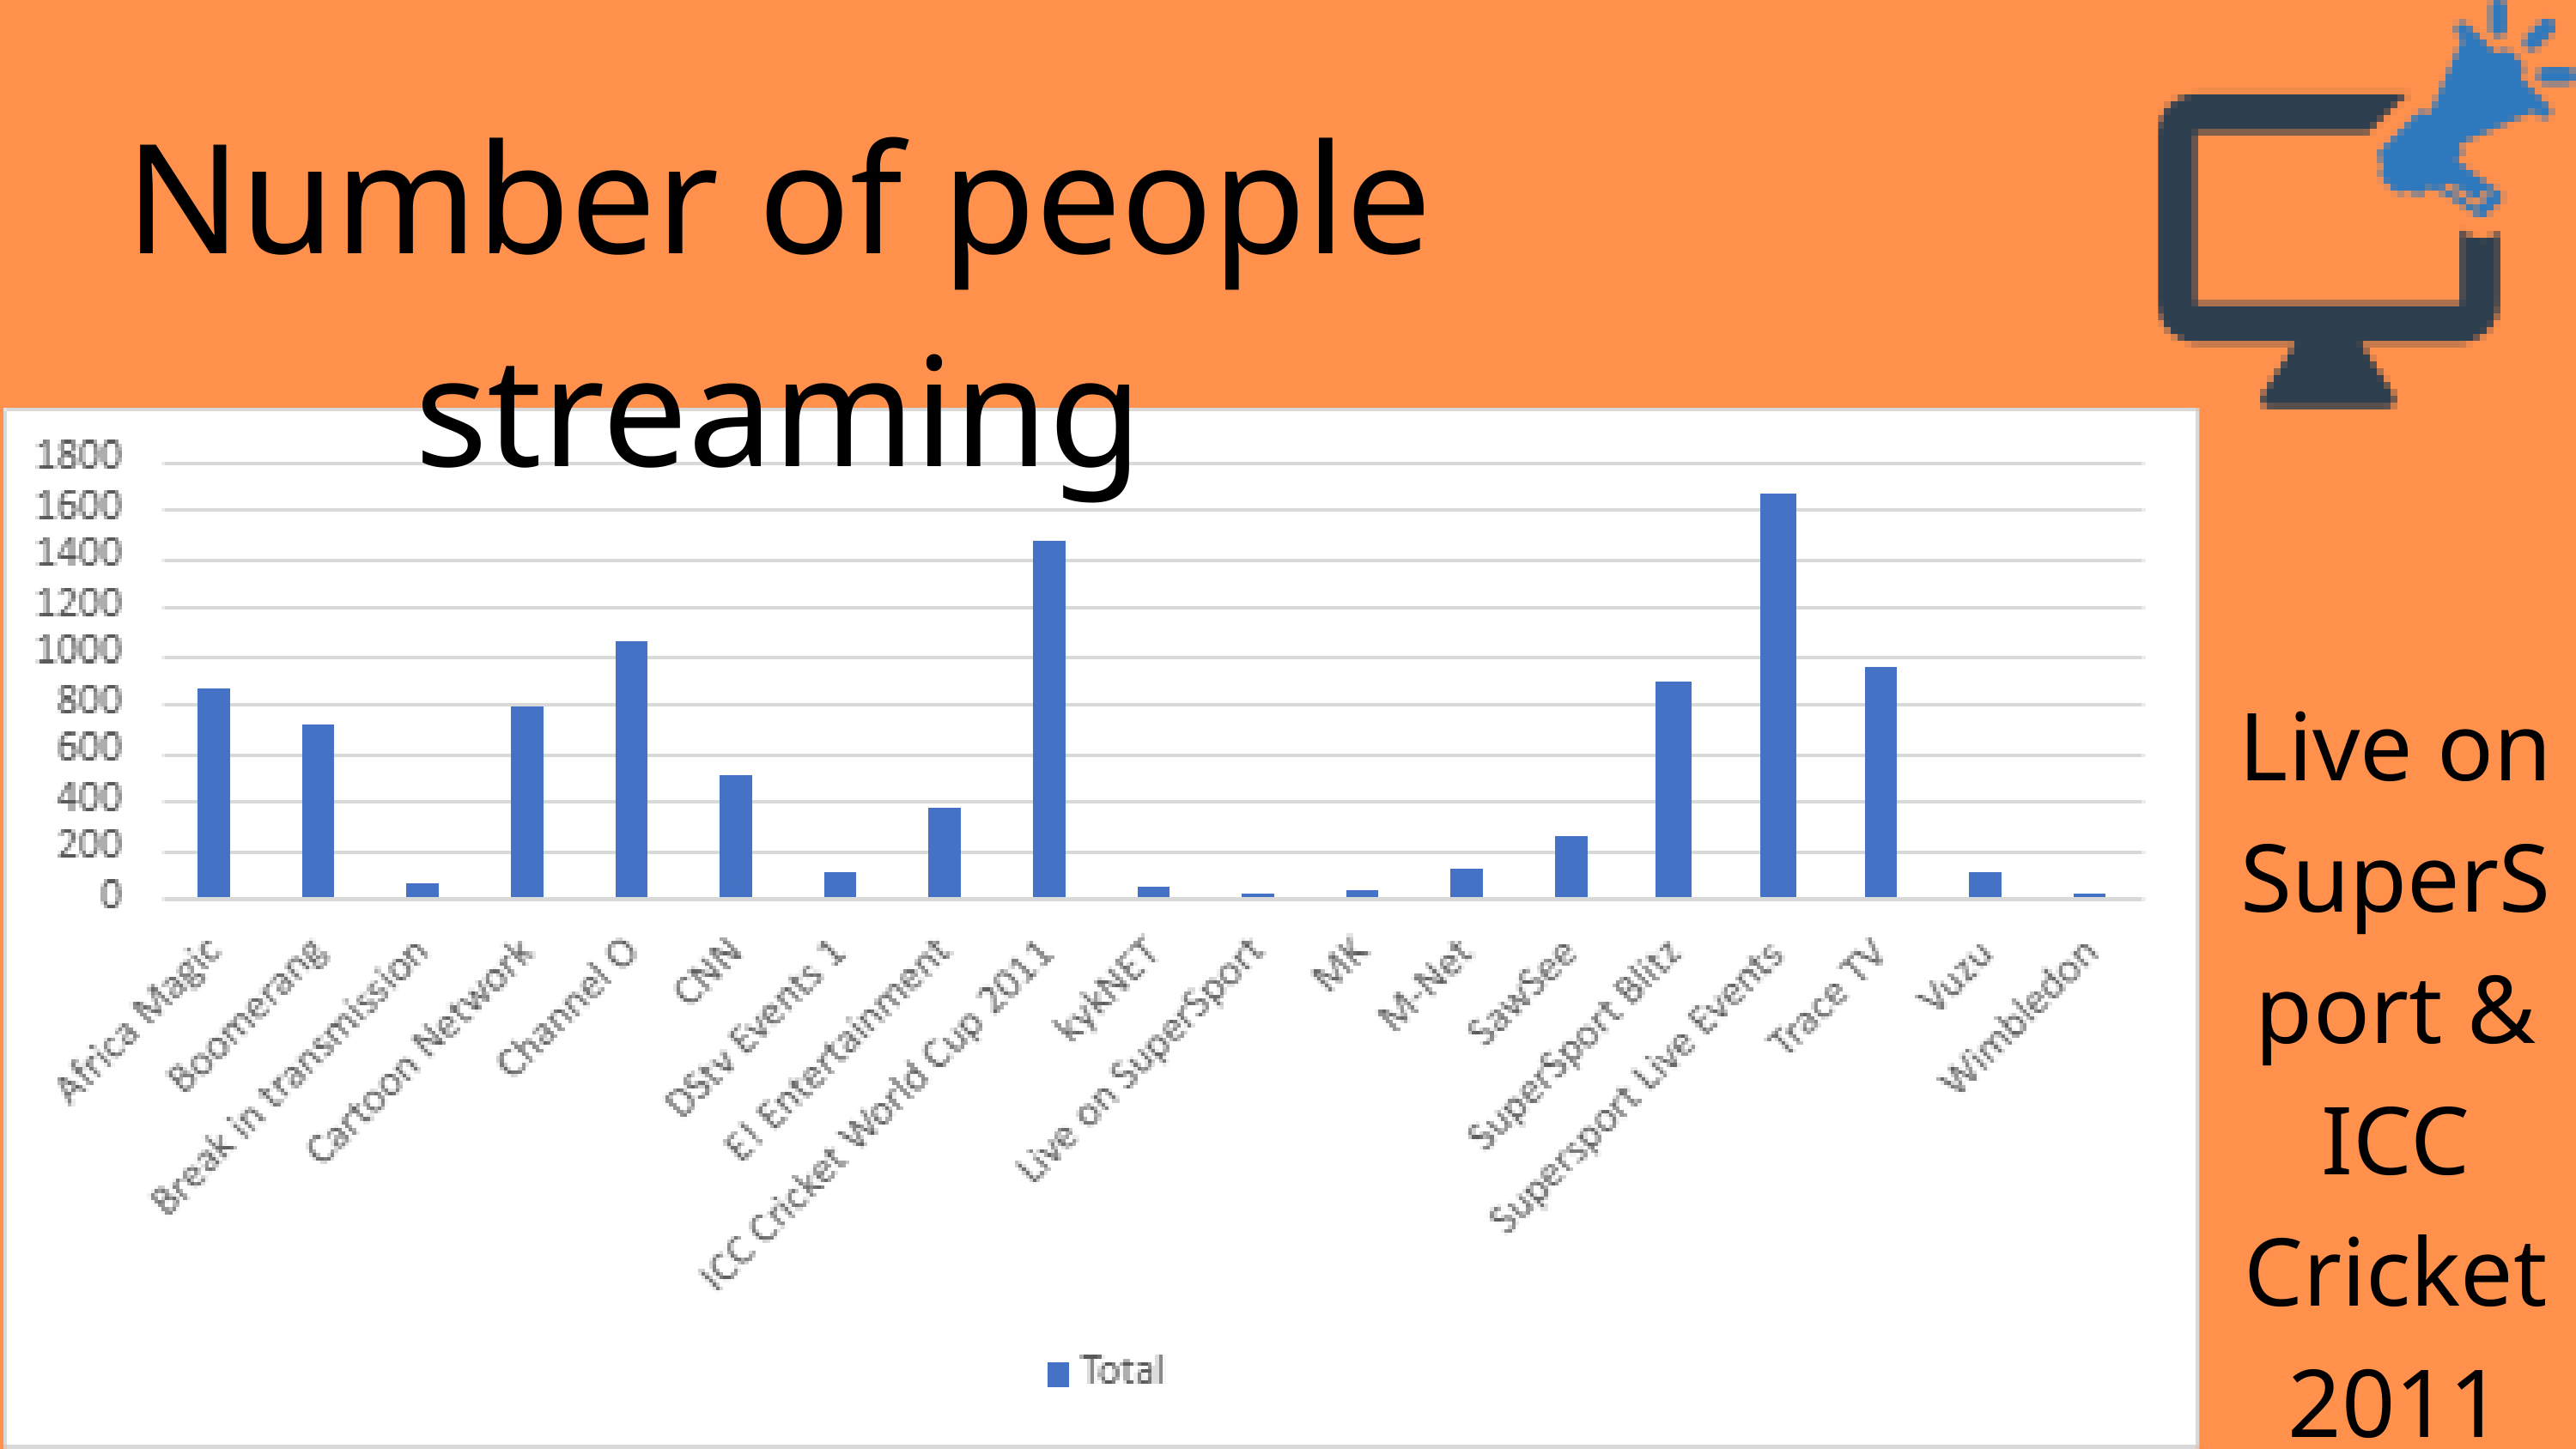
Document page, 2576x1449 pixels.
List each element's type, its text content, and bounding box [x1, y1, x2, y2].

text_box [2158, 0, 2576, 409]
text_box Live on SuperSport & ICC Cricket 2011 are most watched [2215, 668, 2576, 1449]
text_box Number of people streaming [39, 70, 1518, 497]
text_box [0, 404, 2200, 1449]
